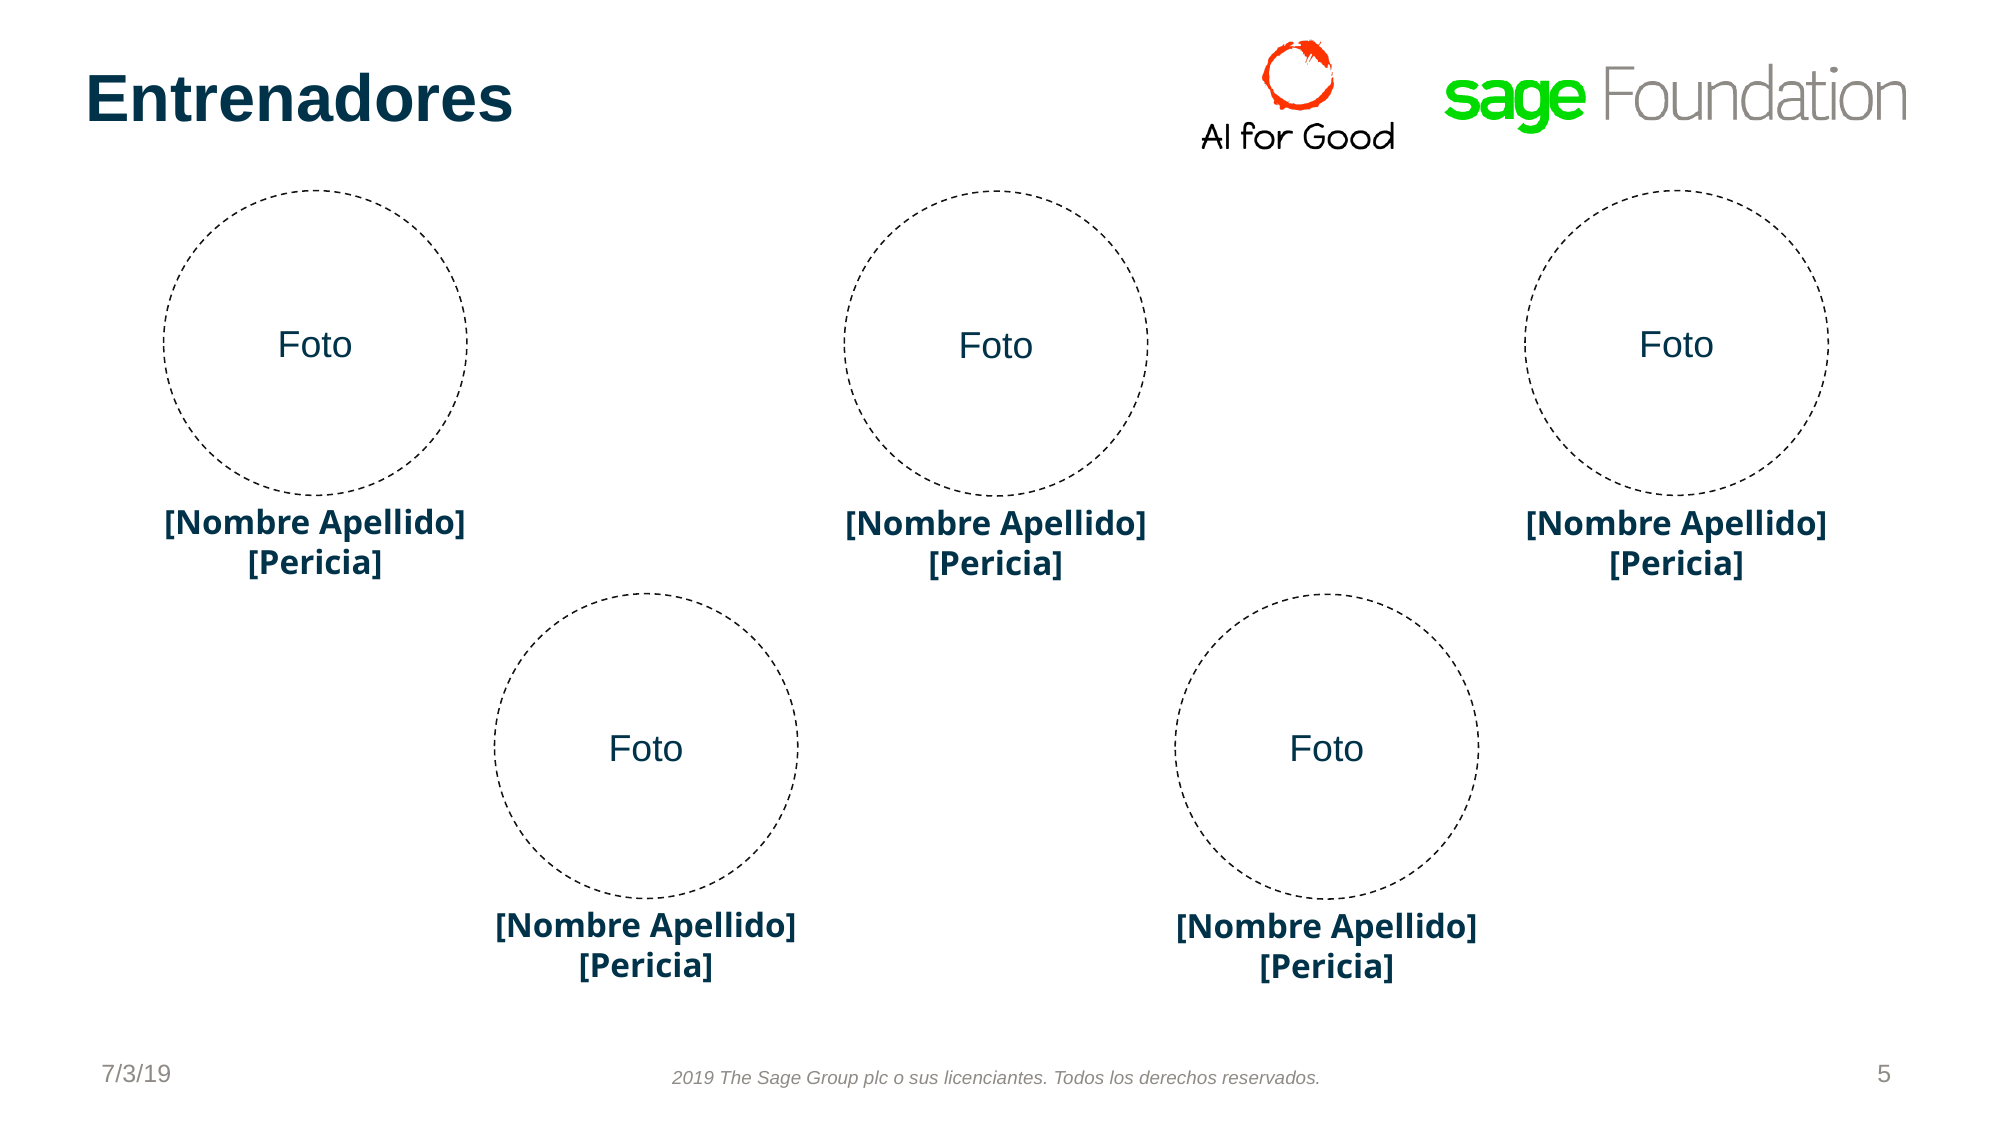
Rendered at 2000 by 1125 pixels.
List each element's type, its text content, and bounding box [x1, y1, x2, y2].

text_box Foto [844, 191, 1148, 497]
picture [1444, 63, 1906, 134]
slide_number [86, 1042, 537, 1103]
text_box Foto [1524, 190, 1829, 496]
text_box [Nombre Apellido] [Pericia] [1446, 494, 1907, 636]
picture [1200, 30, 1395, 160]
text_box [Nombre Apellido] [Pericia] [1097, 897, 1557, 1039]
text_box Foto [494, 593, 798, 899]
title Entrenadores [85, 54, 1195, 153]
text_box Foto [163, 190, 467, 496]
text_box [Nombre Apellido] [Pericia] [416, 896, 876, 1037]
text_box Foto [1175, 594, 1479, 900]
text_box [Nombre Apellido] [Pericia] [766, 494, 1226, 636]
slide_number 5 [1456, 1042, 1907, 1103]
text_box [Nombre Apellido] [Pericia] [85, 493, 545, 634]
